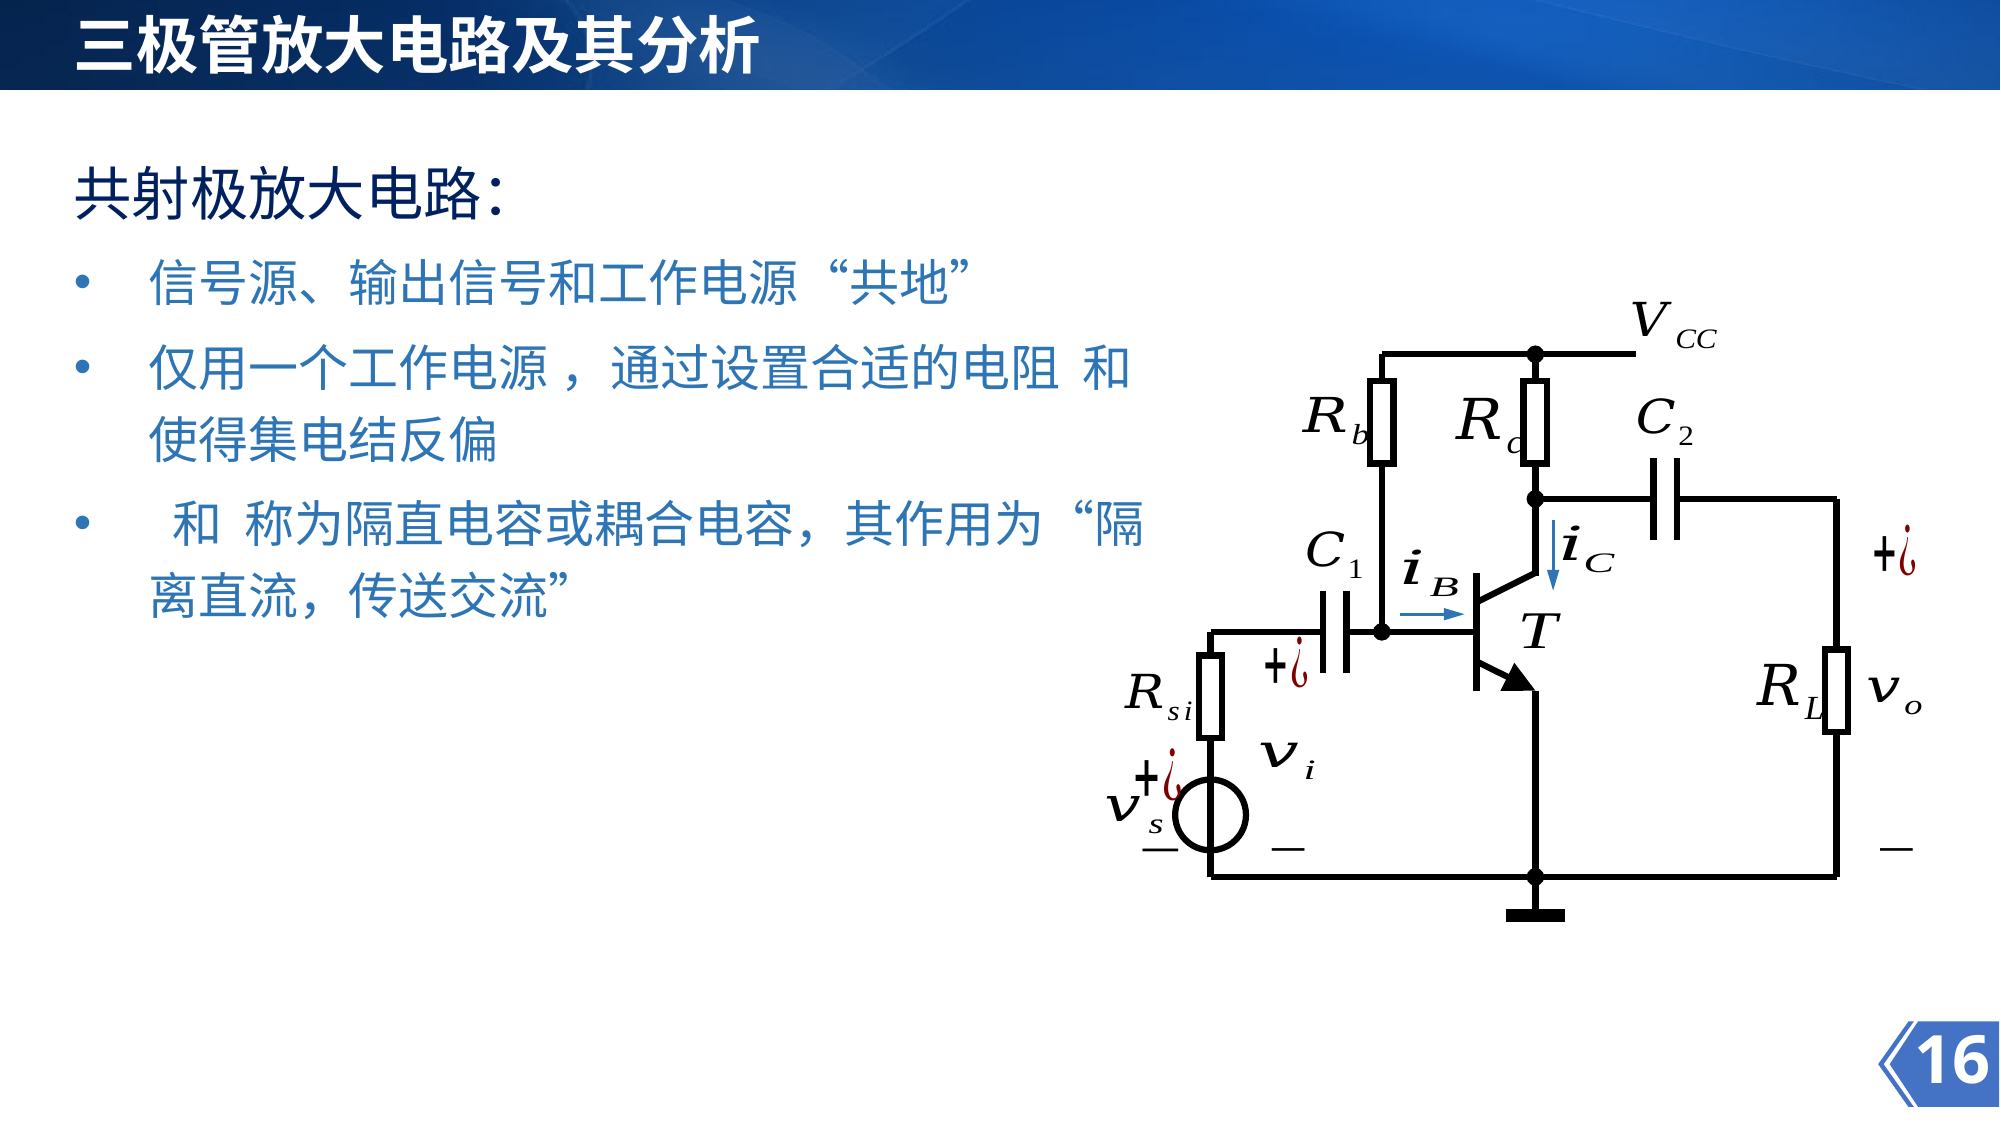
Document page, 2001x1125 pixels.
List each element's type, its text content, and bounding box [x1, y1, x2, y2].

text_box [1198, 654, 1210, 739]
text_box [1536, 867, 1546, 876]
text_box [1211, 654, 1223, 739]
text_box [1476, 572, 1536, 603]
text_box [1174, 778, 1210, 852]
text_box [1525, 344, 1546, 354]
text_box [1878, 1016, 2000, 1107]
text_box [1382, 621, 1392, 631]
text_box [1523, 380, 1535, 465]
text_box [1824, 649, 1836, 733]
text_box [1536, 355, 1546, 365]
text_box [1525, 489, 1535, 509]
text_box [1476, 661, 1536, 691]
text_box [1371, 632, 1392, 642]
text_box [1536, 380, 1548, 465]
text_box [1536, 500, 1546, 509]
text_box 三极管放大电路及其分析 [58, 0, 1999, 90]
text_box [1536, 489, 1546, 498]
text_box [1536, 878, 1546, 887]
text_box [1837, 649, 1849, 733]
text_box [1211, 778, 1248, 852]
picture [0, 0, 2000, 95]
text_box [1525, 355, 1535, 365]
text_box [1382, 380, 1395, 464]
text_box [1369, 380, 1381, 464]
text_box [1525, 867, 1535, 876]
text_box [1525, 878, 1535, 887]
text_box [1372, 622, 1381, 631]
